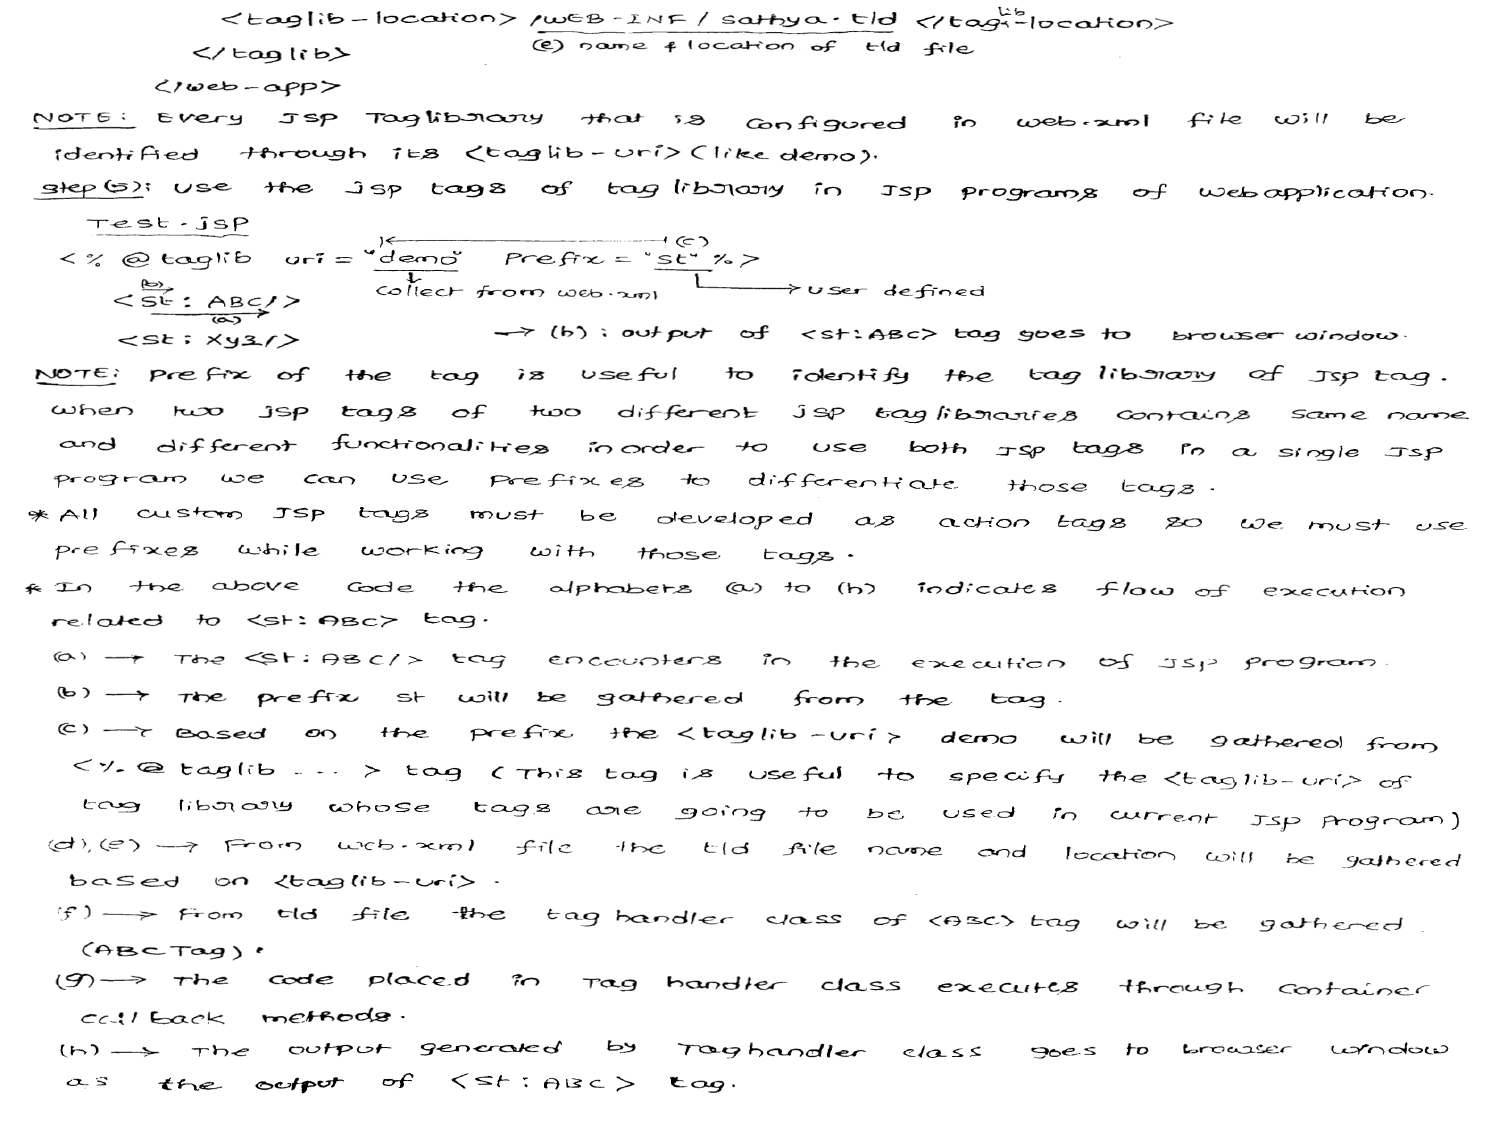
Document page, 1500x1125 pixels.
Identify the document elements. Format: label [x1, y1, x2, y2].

list [0, 0, 1476, 1125]
